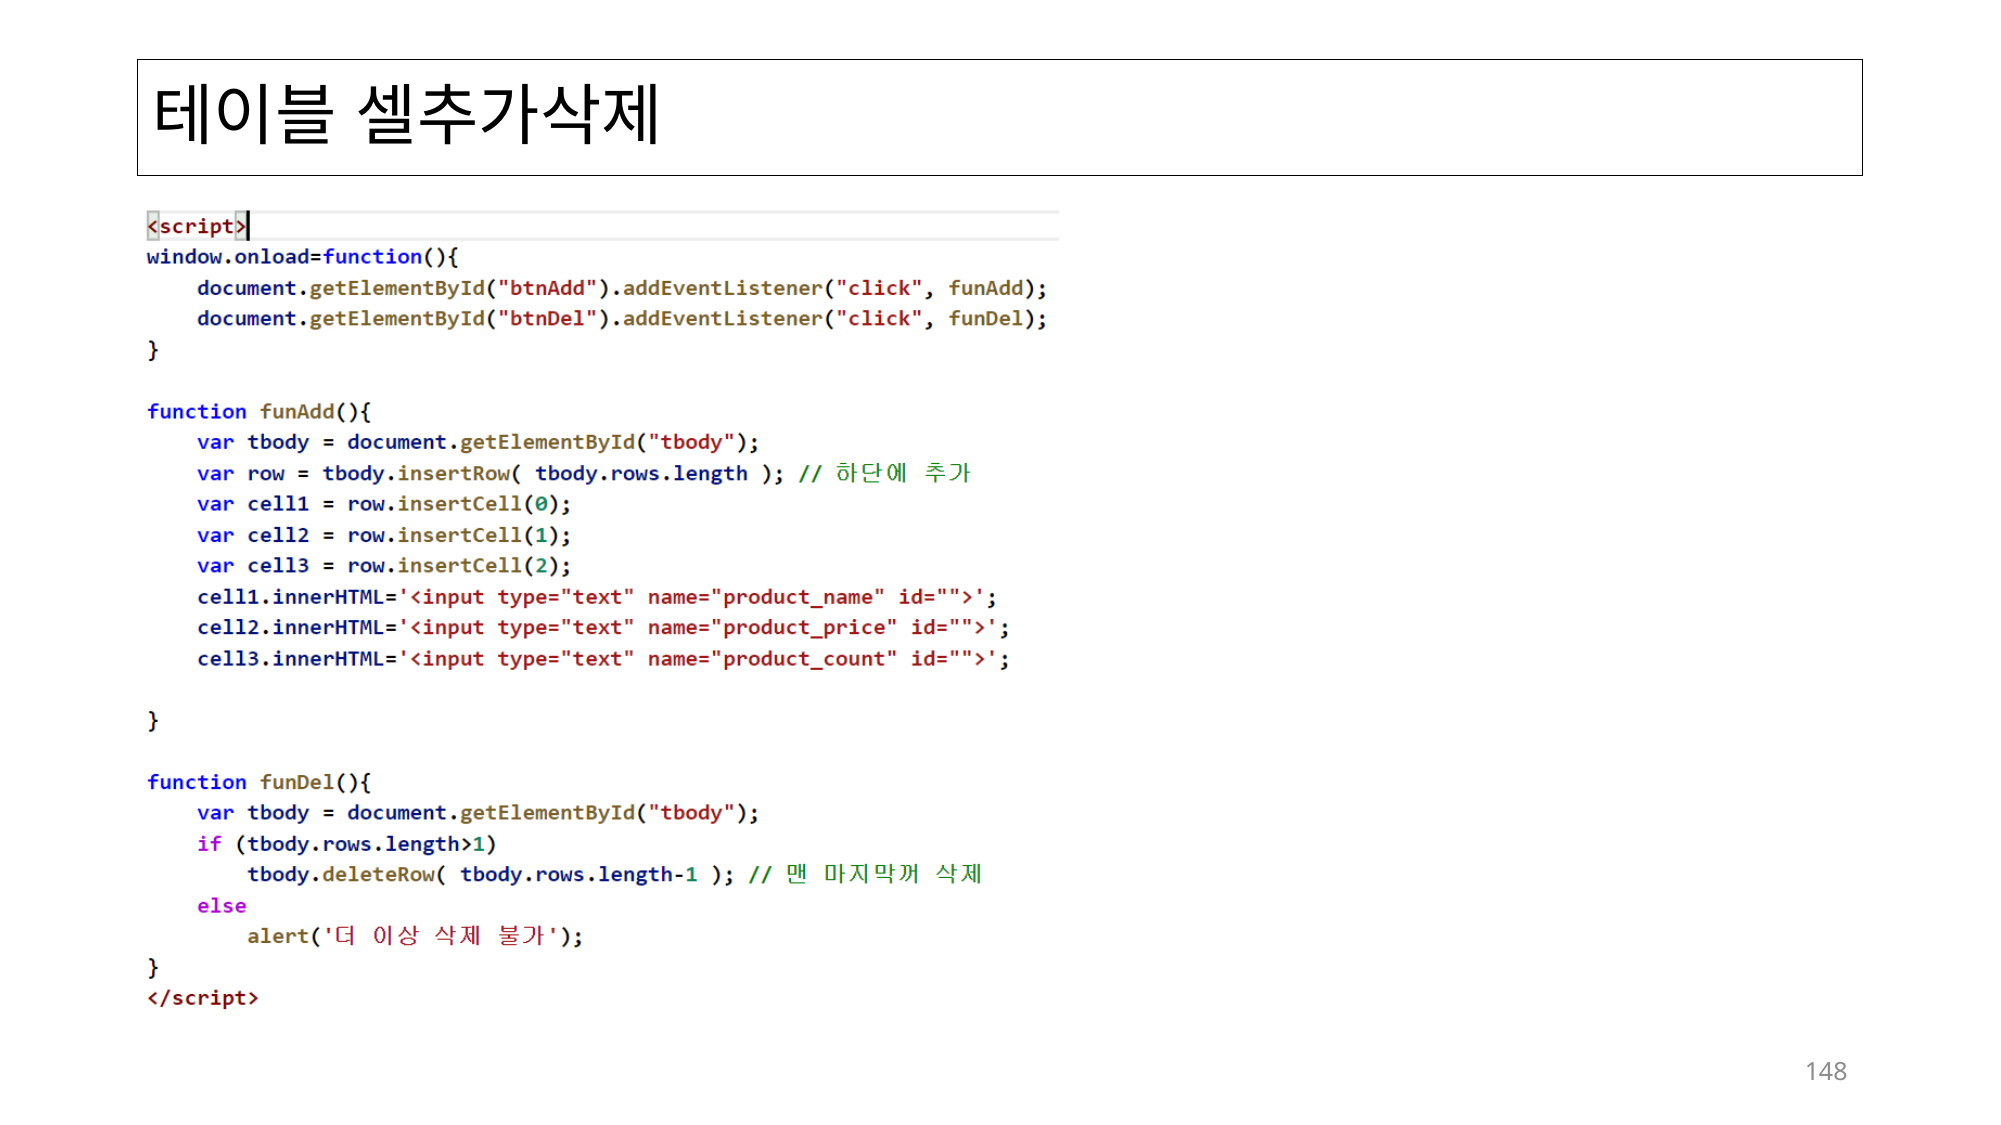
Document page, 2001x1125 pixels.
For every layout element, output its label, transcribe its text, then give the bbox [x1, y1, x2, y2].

title 테이블 셀추가삭제 [137, 59, 1863, 176]
slide_number 148 [1412, 1042, 1863, 1103]
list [137, 204, 1059, 1020]
